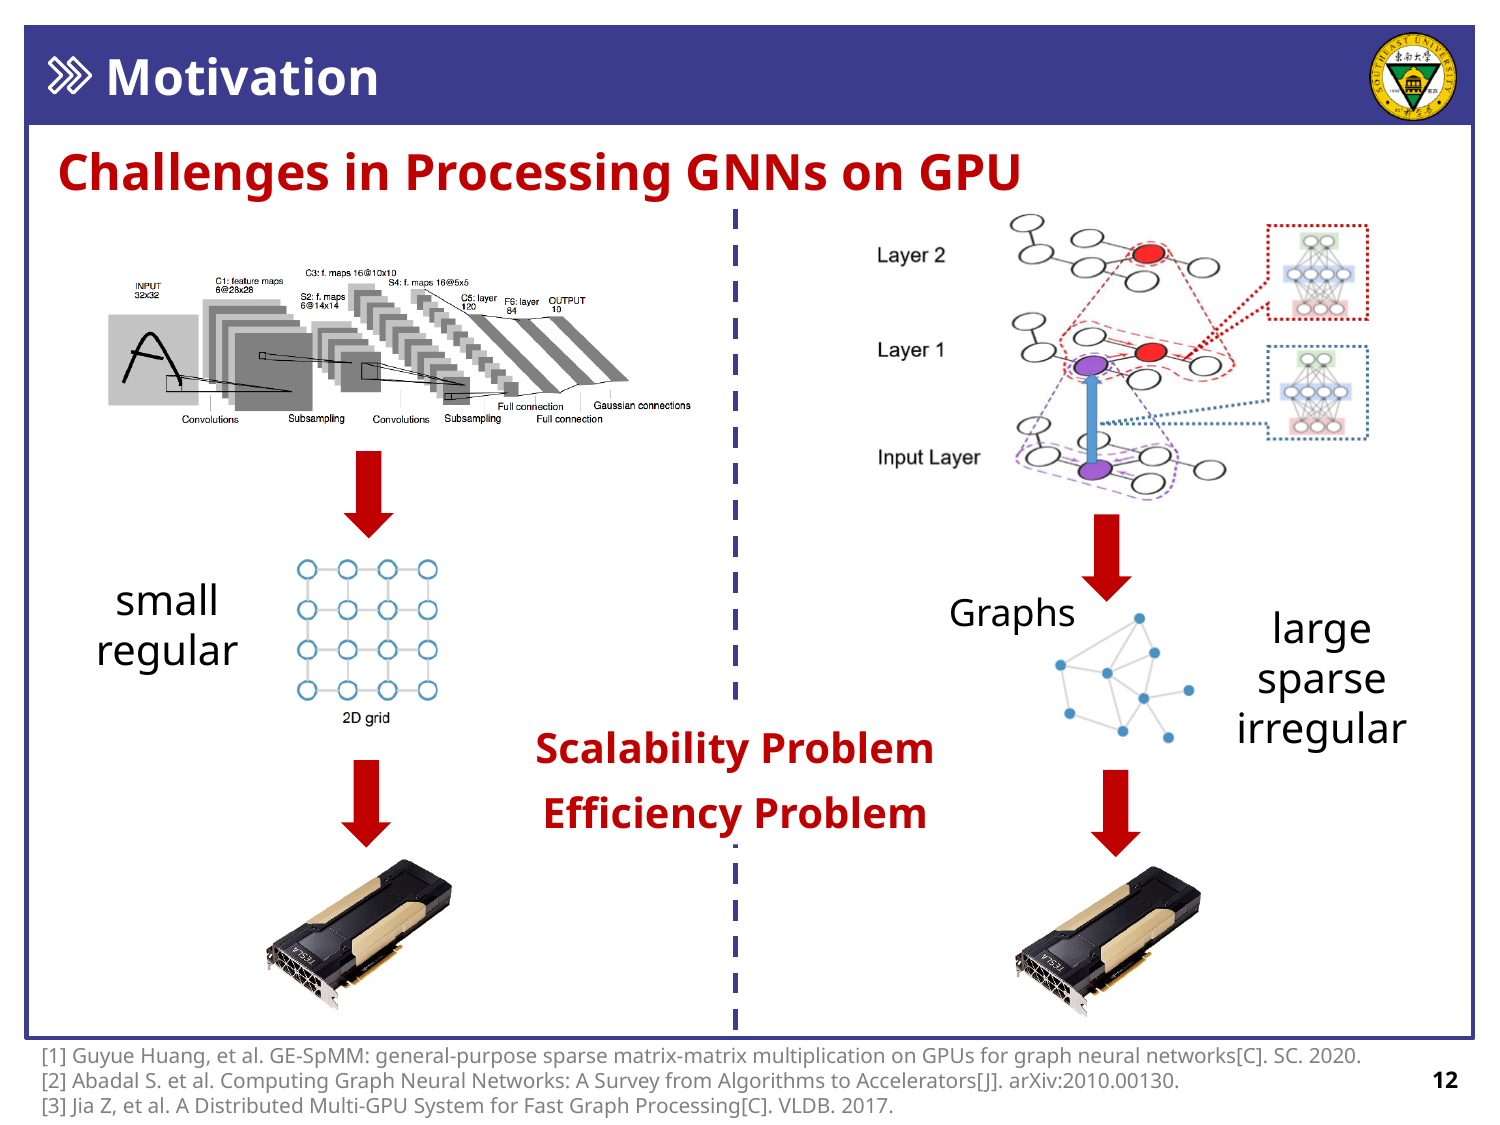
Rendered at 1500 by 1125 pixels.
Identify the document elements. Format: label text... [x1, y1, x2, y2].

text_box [67, 262, 699, 1015]
text_box Challenges in Processing GNNs on GPU [42, 132, 1039, 208]
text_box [861, 202, 1432, 1022]
text_box Scalability Problem Efficiency Problem [699, 699, 735, 845]
text_box Scalability Problem Efficiency Problem [736, 699, 861, 845]
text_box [49, 37, 593, 114]
slide_number 12 [1446, 1058, 1474, 1099]
text_box [1] Guyue Huang, et al. GE-SpMM: general-purpose sparse matrix-matrix multiplication on GPUs for graph neural networks[C]. SC. 2020. [2] Abadal S. et al. Computing Graph Neural Networks: A Survey from Algorithms to Accelerators[J]. arXiv:2010.00130. [3] Jia Z, et al. A Distributed Multi-GPU System for Fast Graph Processing[C]. VLDB. 2017. [26, 1035, 1446, 1125]
picture [1369, 32, 1457, 121]
